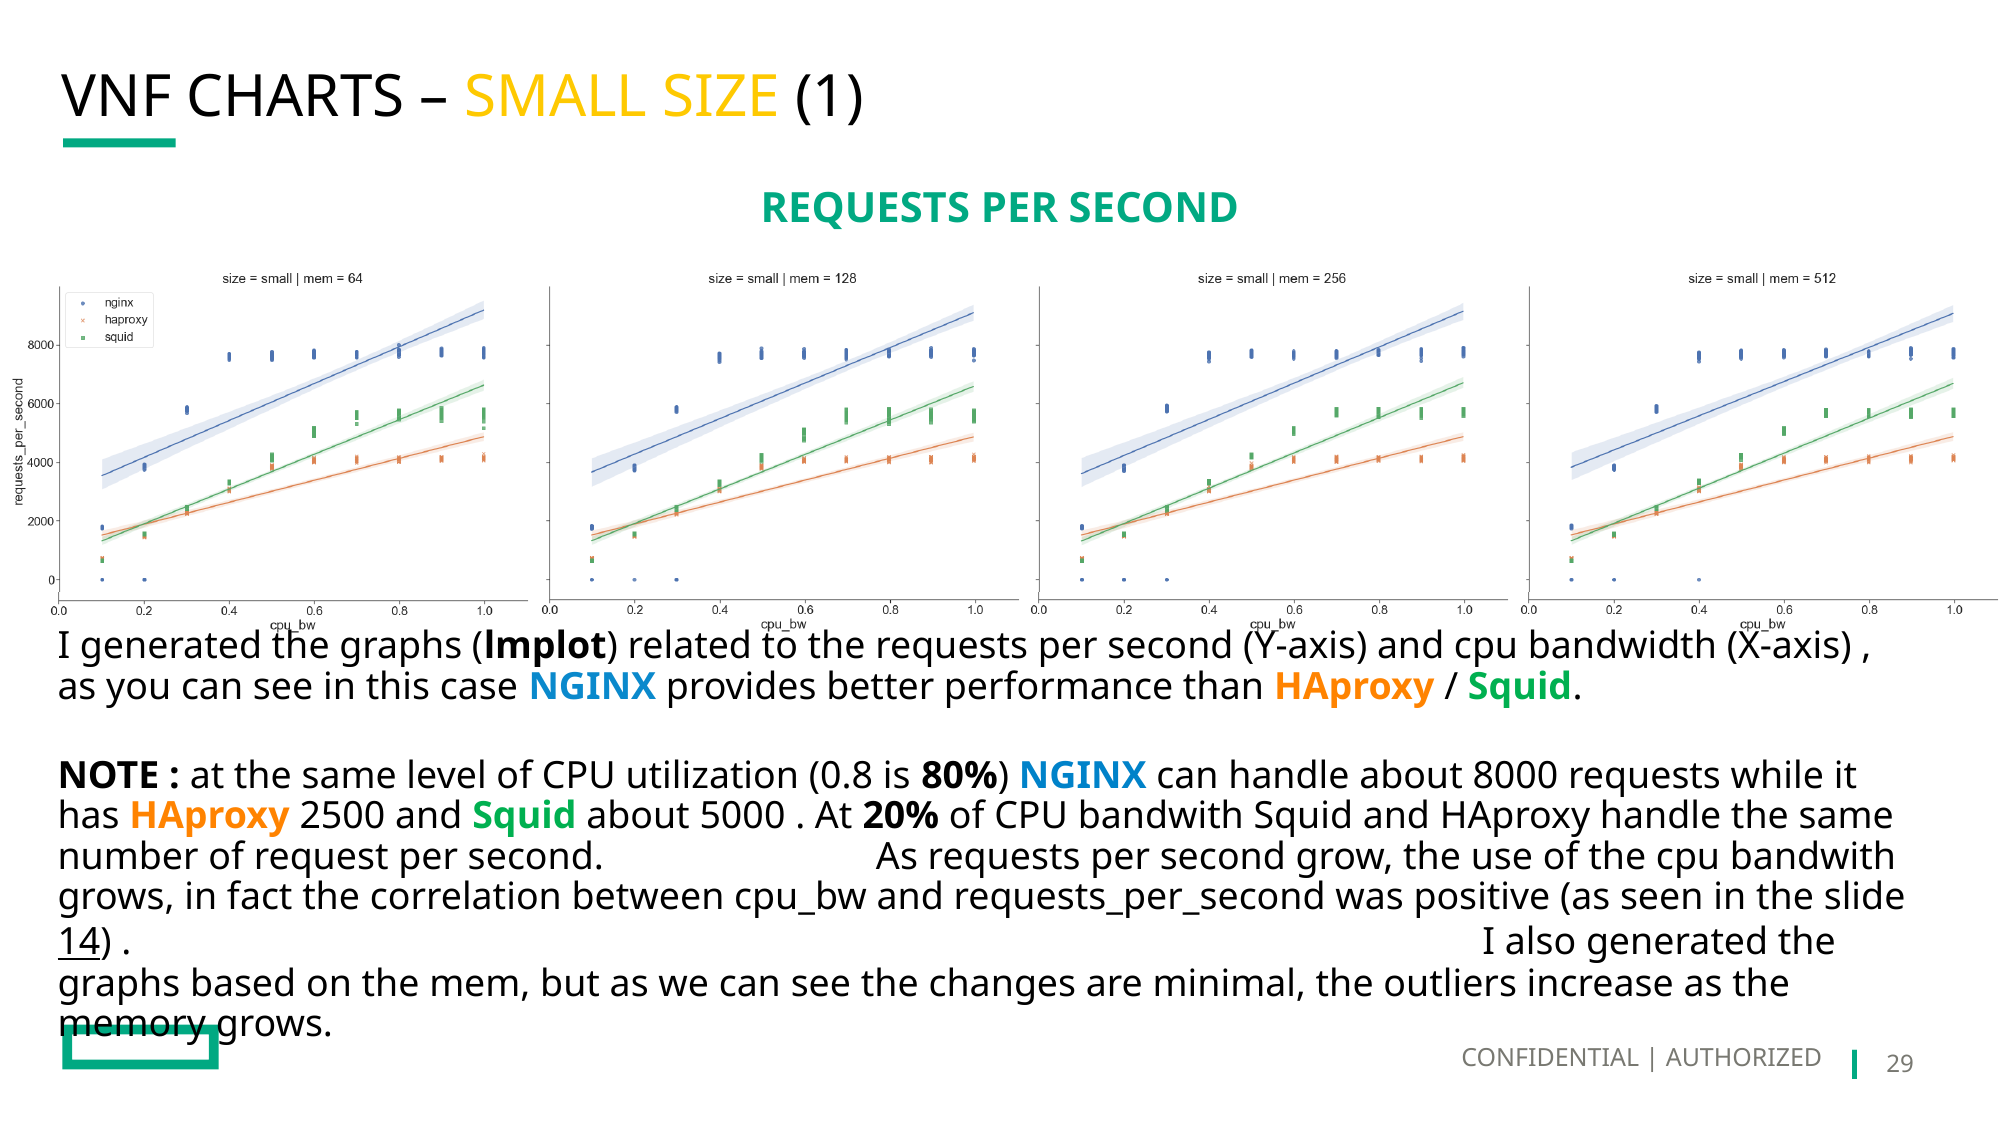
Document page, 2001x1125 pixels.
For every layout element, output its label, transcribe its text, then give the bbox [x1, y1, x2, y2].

picture [8, 264, 2000, 636]
text_box I generated the graphs (lmplot) related to the requests per second (Y-axis) and cpu bandwidth (X-axis) , as you can see in this case NGINX provides better performance than HAproxy / Squid. NOTE : at the same level of CPU utilization (0.8 is 80%) NGINX can handle about 8000 requests while it has HAproxy 2500 and Squid about 5000 . At 20% of CPU bandwith Squid and HAproxy handle the same number of request per second. As requests per second grow, the use of the cpu bandwith grows, in fact the correlation between cpu_bw and requests_per_second was positive (as seen in the slide 14) . I also generated the graphs based on the mem, but as we can see the changes are minimal, the outliers increase as the memory grows. [42, 692, 1933, 1027]
footer CONFIDENTIAL | AUTHORIZED [610, 1027, 1838, 1073]
title VNF CHARTS – small size (1) [42, 60, 1938, 135]
slide_number 29 [1837, 1033, 1950, 1094]
picture [1852, 1043, 1857, 1079]
text_box REQUESTS PER SECOND [686, 192, 1314, 225]
